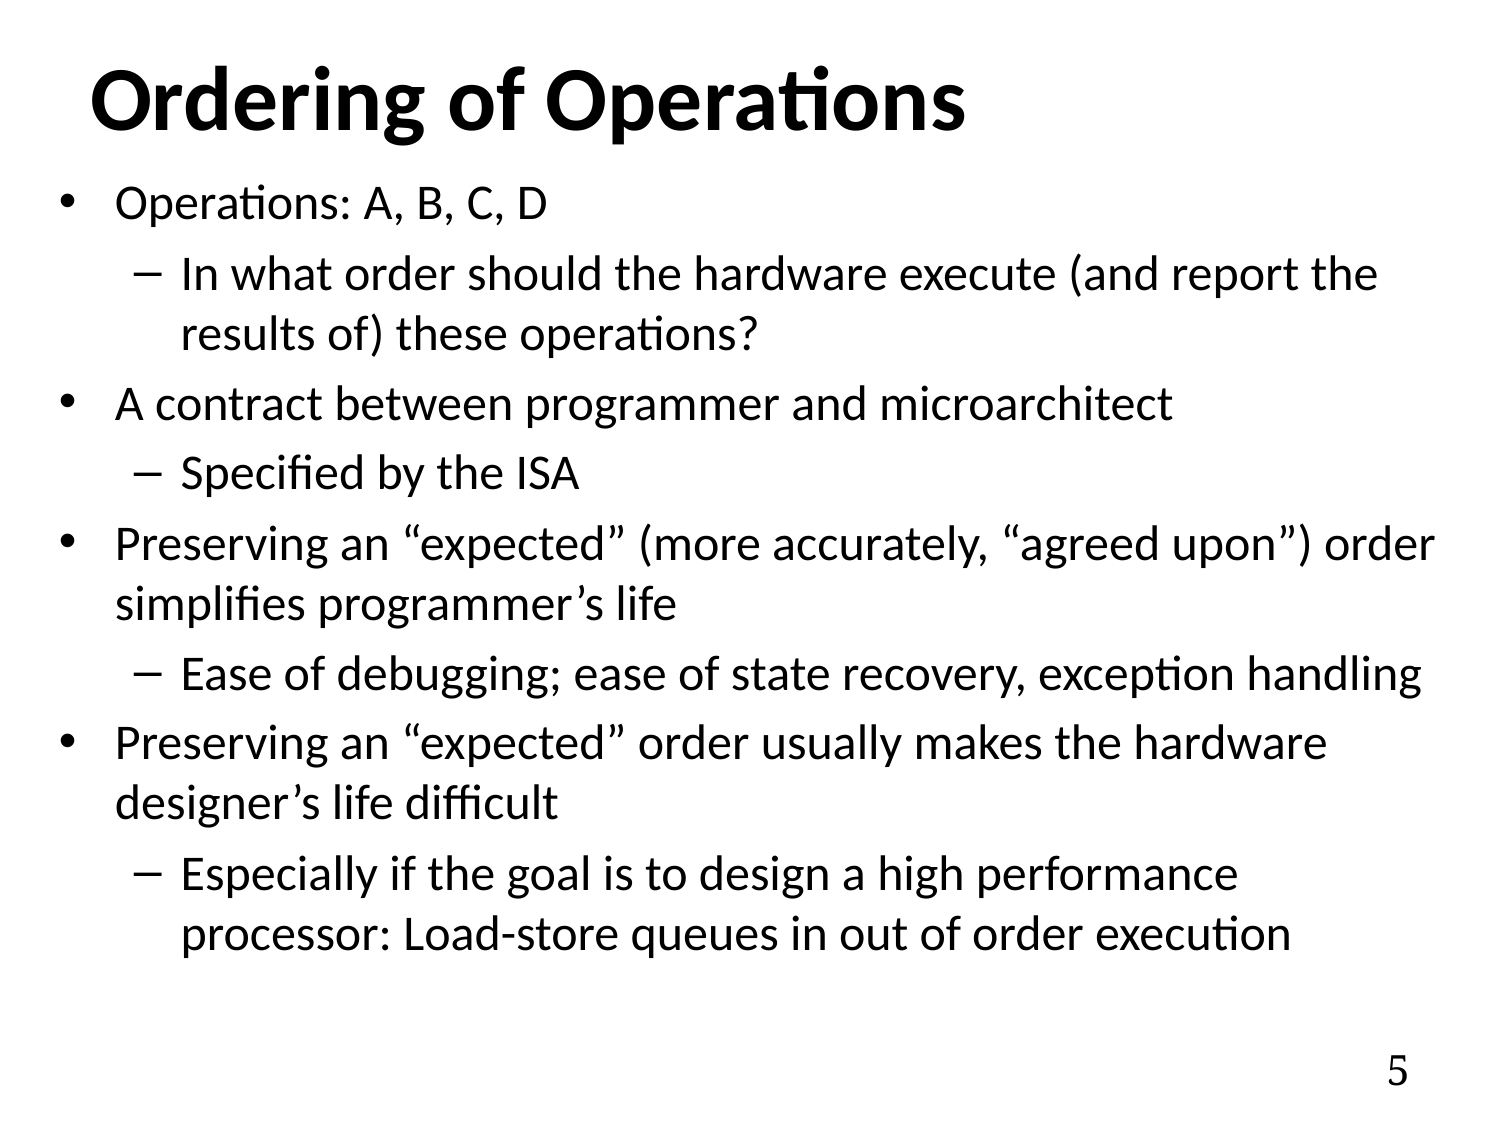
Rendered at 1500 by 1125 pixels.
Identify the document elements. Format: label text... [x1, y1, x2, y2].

title Ordering of Operations [75, 0, 1425, 162]
list Operations: A, B, C, D In what order should the hardware execute (and report the results of) these operations? A contract between programmer and microarchitect Specified by the ISA Preserving an “expected” (more accurately, “agreed upon”) order simplifies programmer’s life Ease of debugging; ease of state recovery, exception handling Preserving an “expected” order usually makes the hardware designer’s life difficult Especially if the goal is to design a high performance processor: Load-store queues in out of order execution [43, 162, 1457, 1015]
slide_number 5 [1074, 1042, 1425, 1103]
